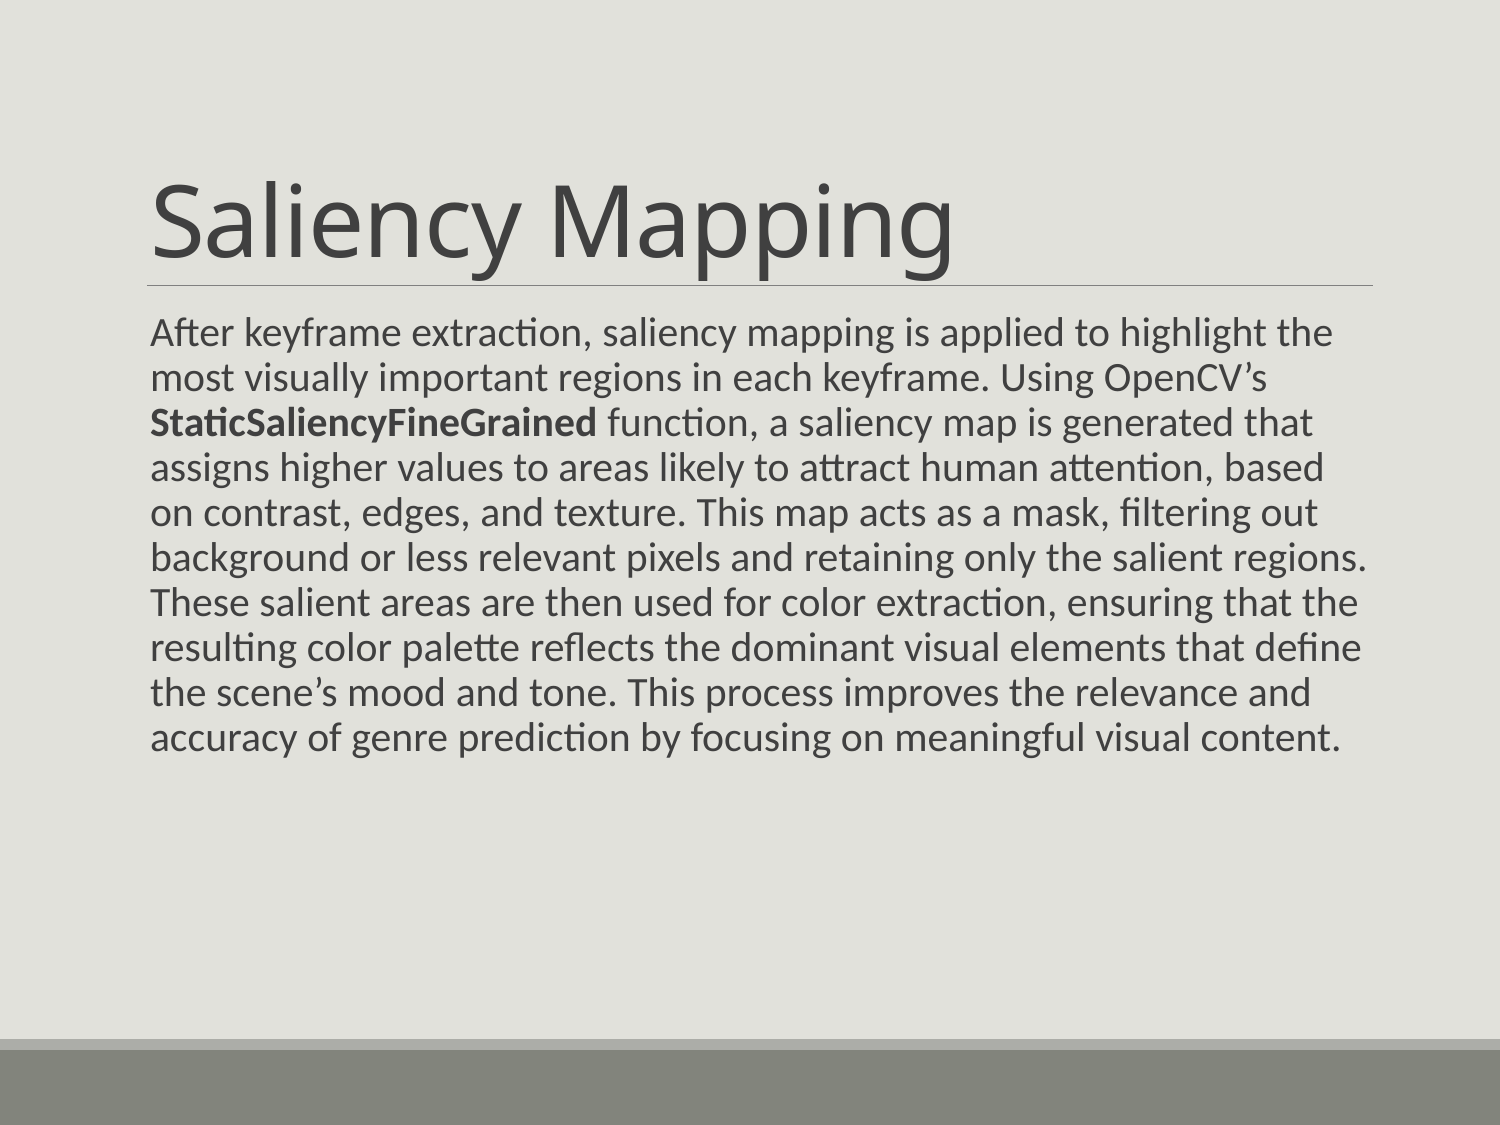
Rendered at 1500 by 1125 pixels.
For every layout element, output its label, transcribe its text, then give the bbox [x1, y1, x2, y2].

list After keyframe extraction, saliency mapping is applied to highlight the most visually important regions in each keyframe. Using OpenCV’s StaticSaliencyFineGrained function, a saliency map is generated that assigns higher values to areas likely to attract human attention, based on contrast, edges, and texture. This map acts as a mask, filtering out background or less relevant pixels and retaining only the salient regions. These salient areas are then used for color extraction, ensuring that the resulting color palette reflects the dominant visual elements that define the scene’s mood and tone. This process improves the relevance and accuracy of genre prediction by focusing on meaningful visual content. [135, 302, 1373, 963]
title Saliency Mapping [135, 47, 1373, 285]
